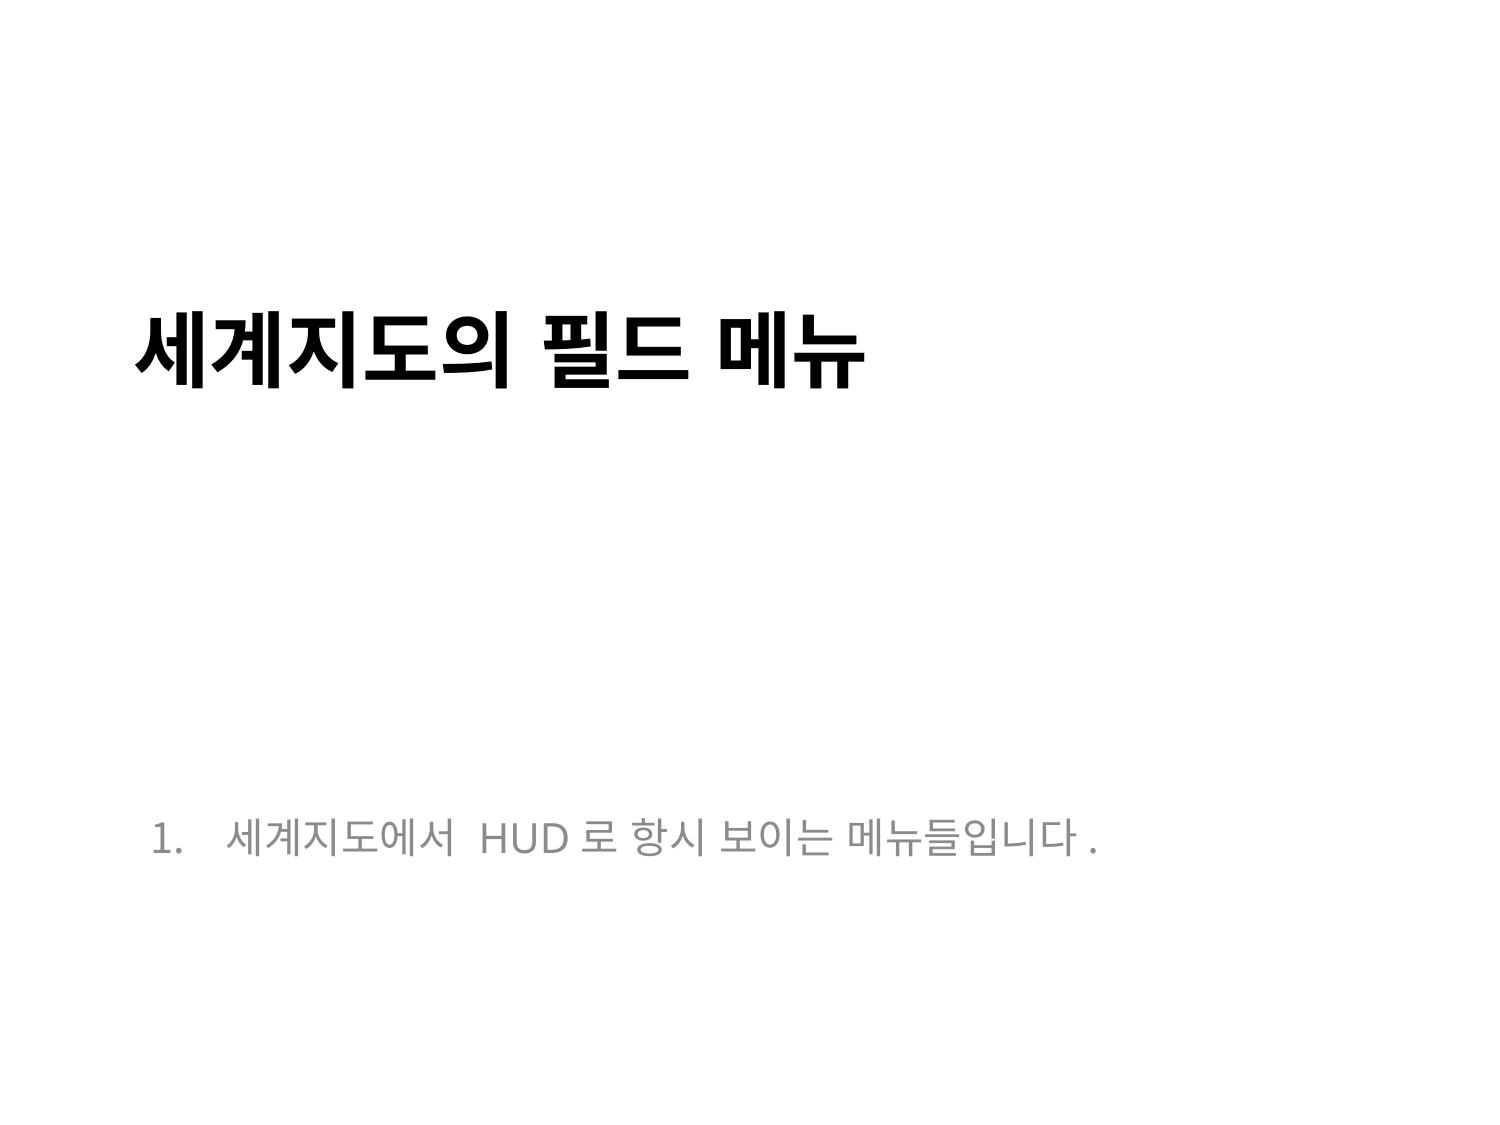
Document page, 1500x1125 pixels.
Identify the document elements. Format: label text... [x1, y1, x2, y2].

list 세계지도에서 HUD로 항시 보이는 메뉴들입니다. [135, 480, 1471, 870]
title 세계지도의 필드 메뉴 [118, 290, 1394, 515]
